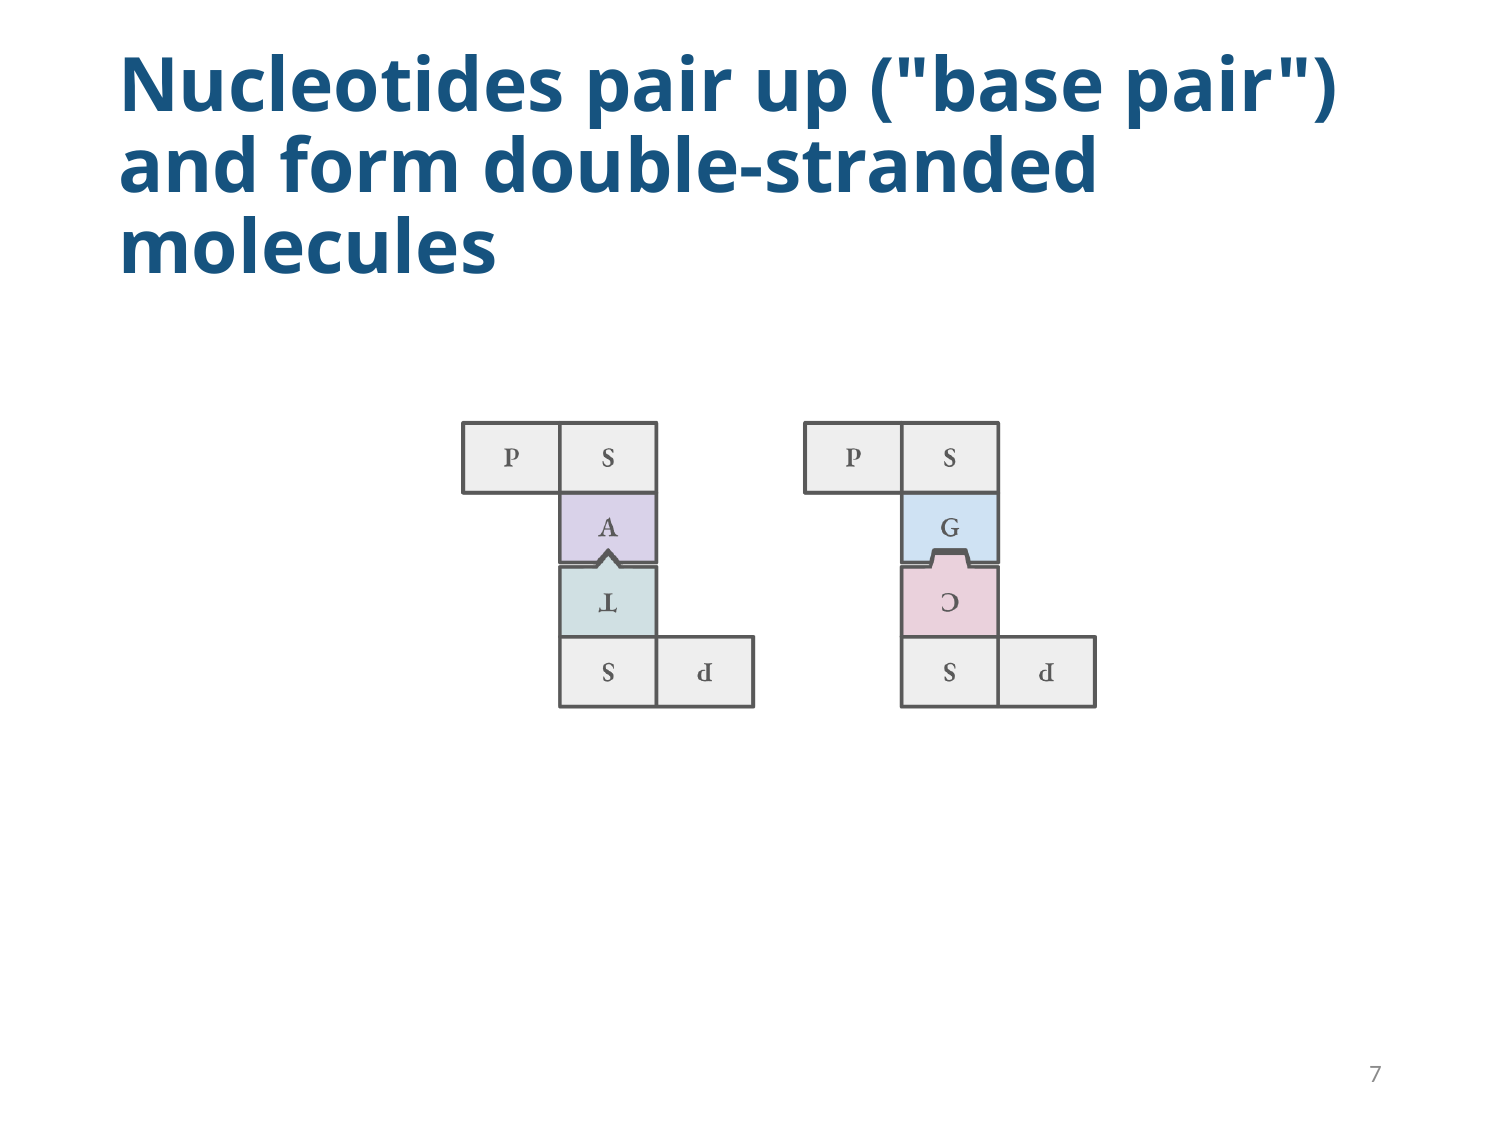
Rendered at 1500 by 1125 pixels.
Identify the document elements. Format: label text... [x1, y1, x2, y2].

title Nucleotides pair up ("base pair") and form double-stranded molecules [103, 59, 1397, 278]
picture [329, 327, 1242, 915]
slide_number 7 [1059, 1042, 1397, 1103]
